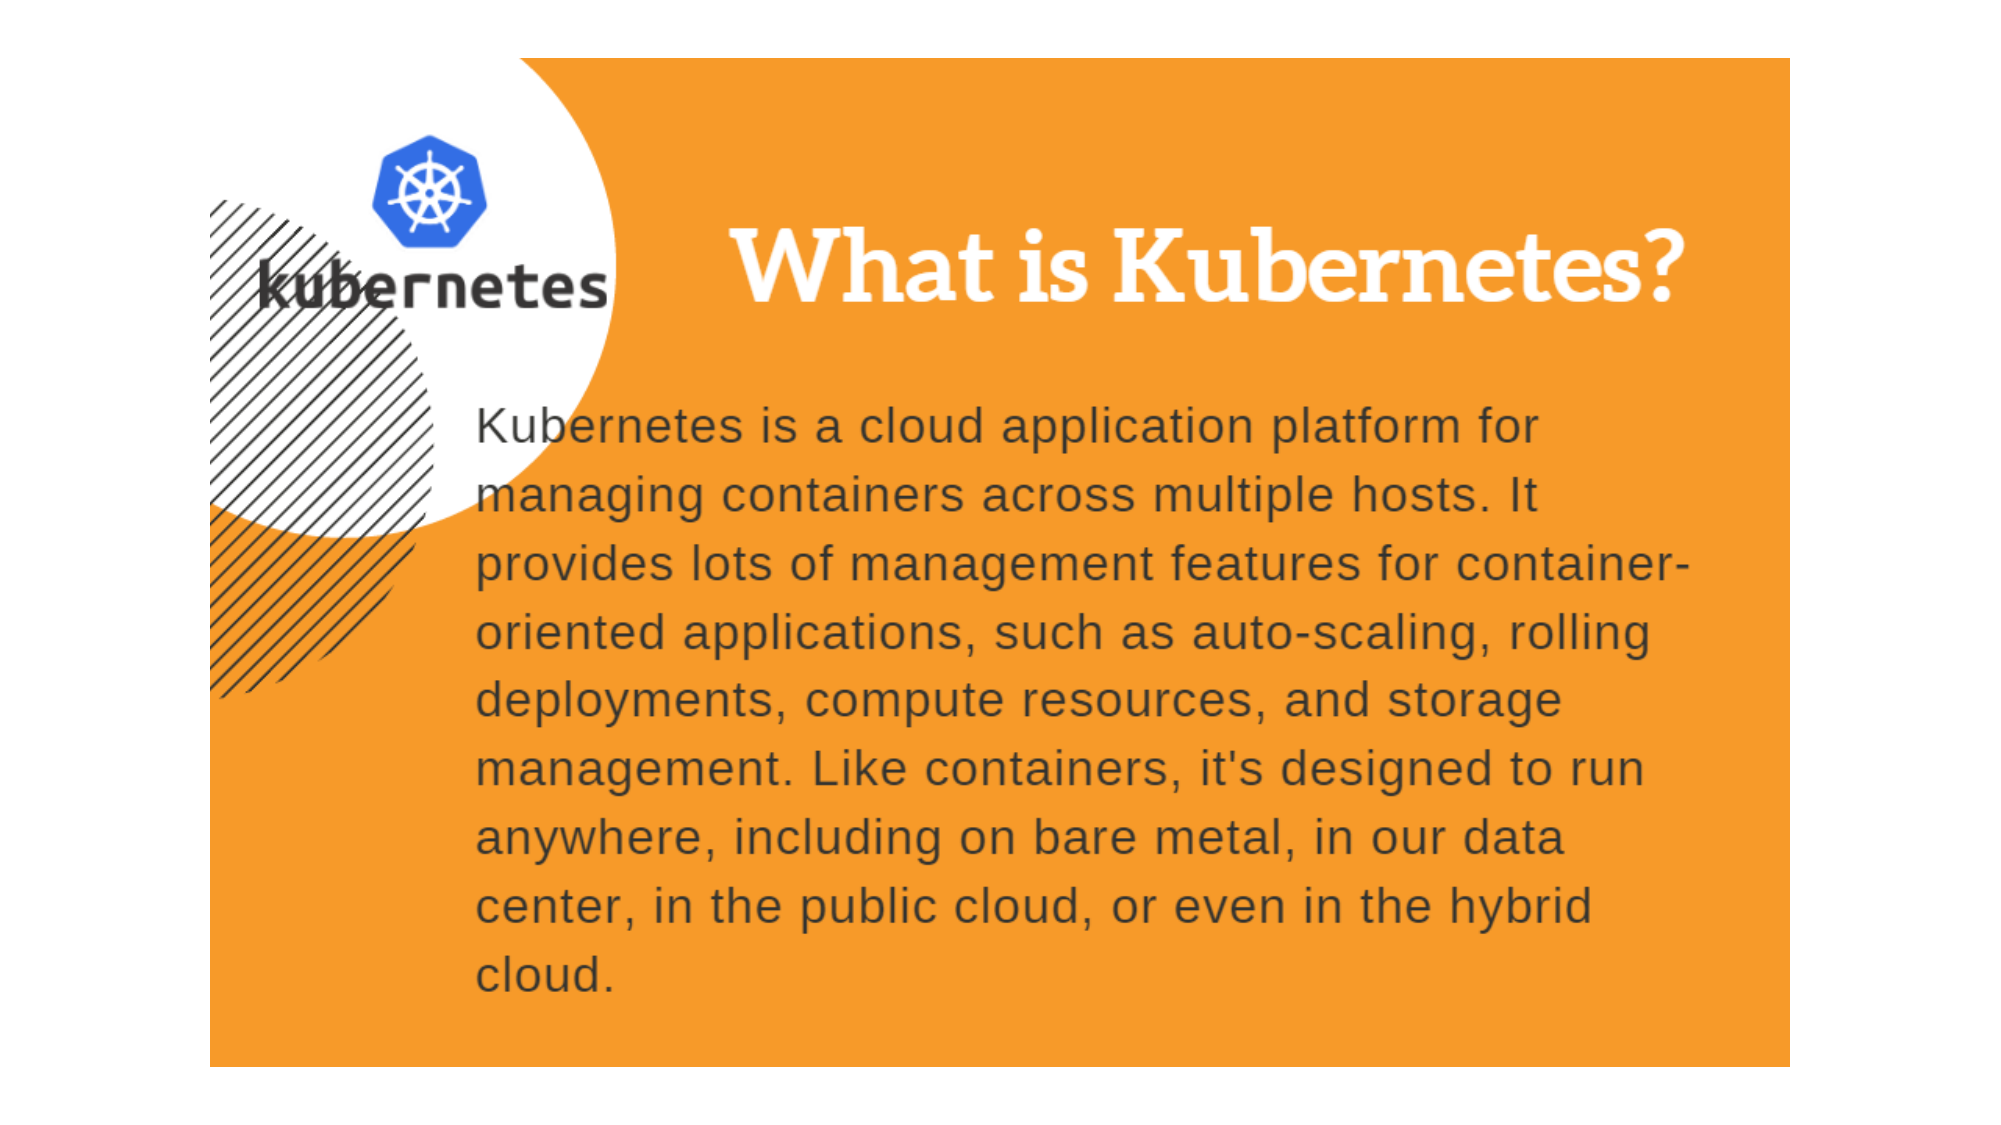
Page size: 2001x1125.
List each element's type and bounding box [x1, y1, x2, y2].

picture [210, 58, 1790, 1067]
